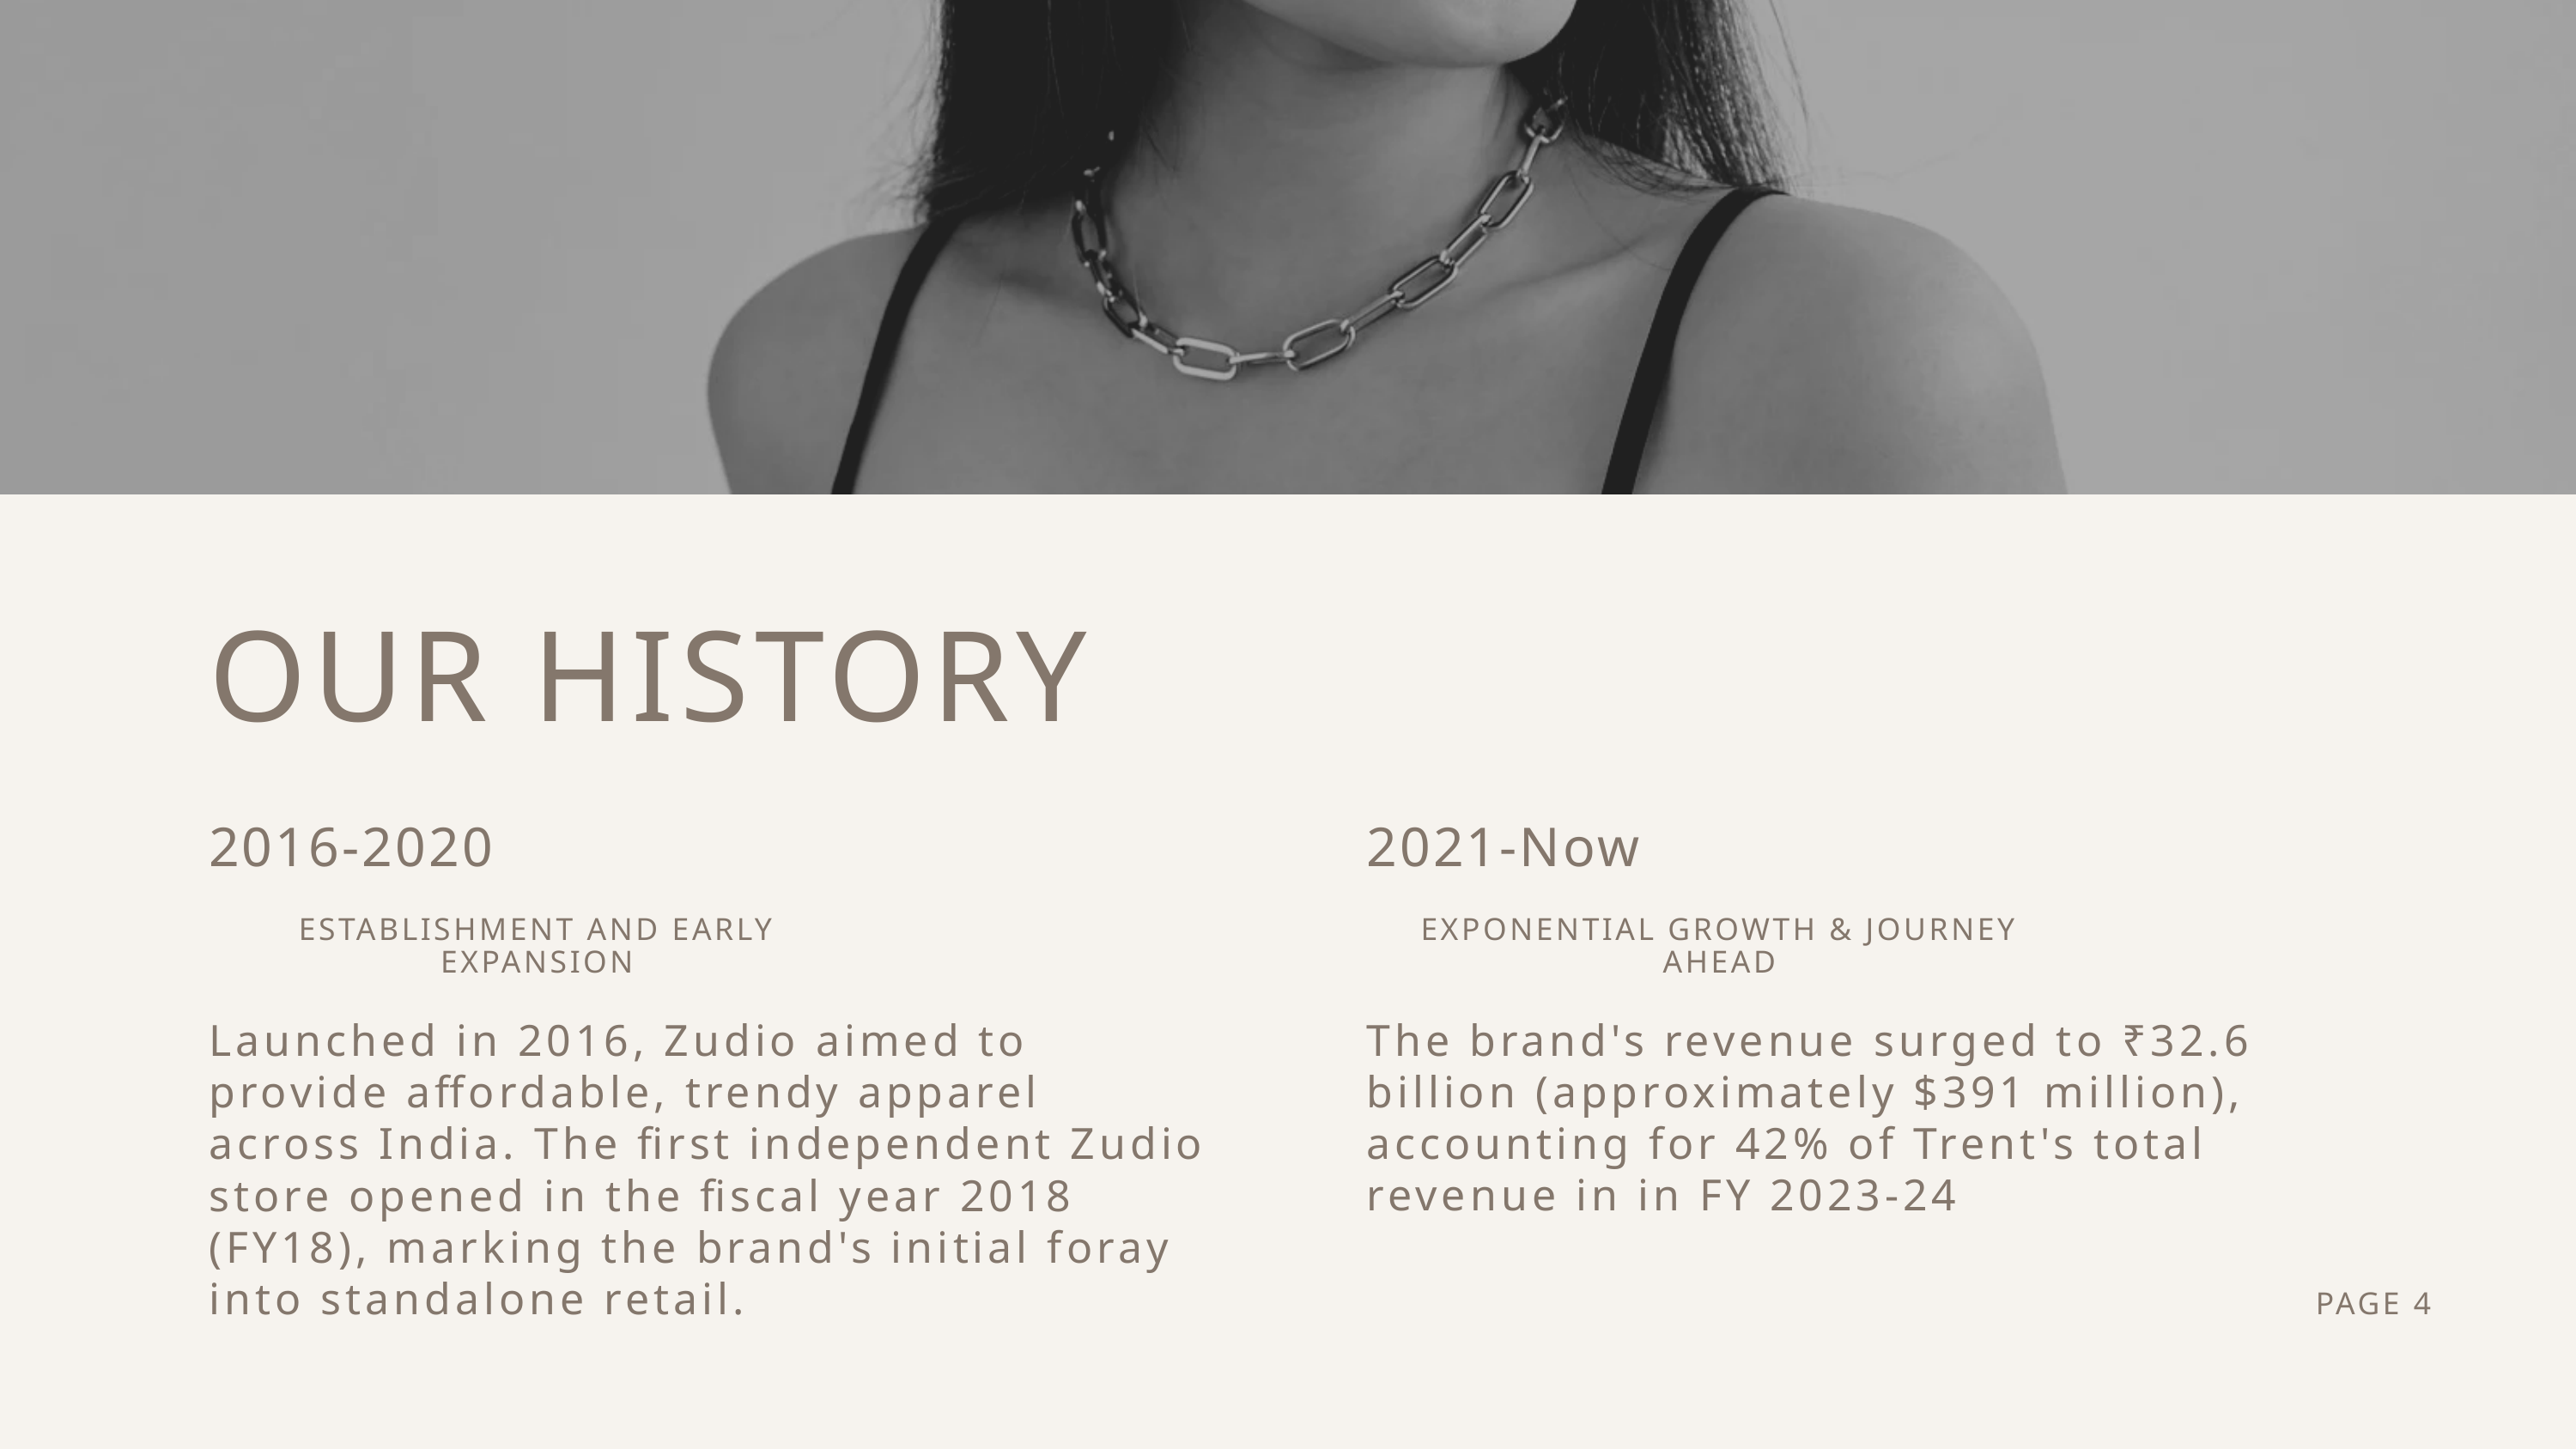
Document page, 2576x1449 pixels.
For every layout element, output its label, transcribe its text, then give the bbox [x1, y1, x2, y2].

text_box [0, 0, 2576, 494]
text_box 2016-2020 [209, 820, 742, 878]
text_box OUR HISTORY [209, 612, 1333, 747]
text_box The brand's revenue surged to ₹32.6 billion (approximately $391 million), accounting for 42% of Trent's total revenue in in FY 2023-24 [1366, 1013, 2367, 1220]
text_box ESTABLISHMENT AND EARLY EXPANSION [209, 913, 866, 979]
text_box EXPONENTIAL GROWTH & JOURNEY AHEAD [1366, 913, 2073, 979]
text_box 2021-Now [1366, 820, 1899, 878]
text_box Launched in 2016, Zudio aimed to provide affordable, trendy apparel across India. The first independent Zudio store opened in the fiscal year 2018 (FY18), marking the brand's initial foray into standalone retail. [209, 1013, 1210, 1375]
text_box PAGE 4 [2037, 1288, 2432, 1321]
